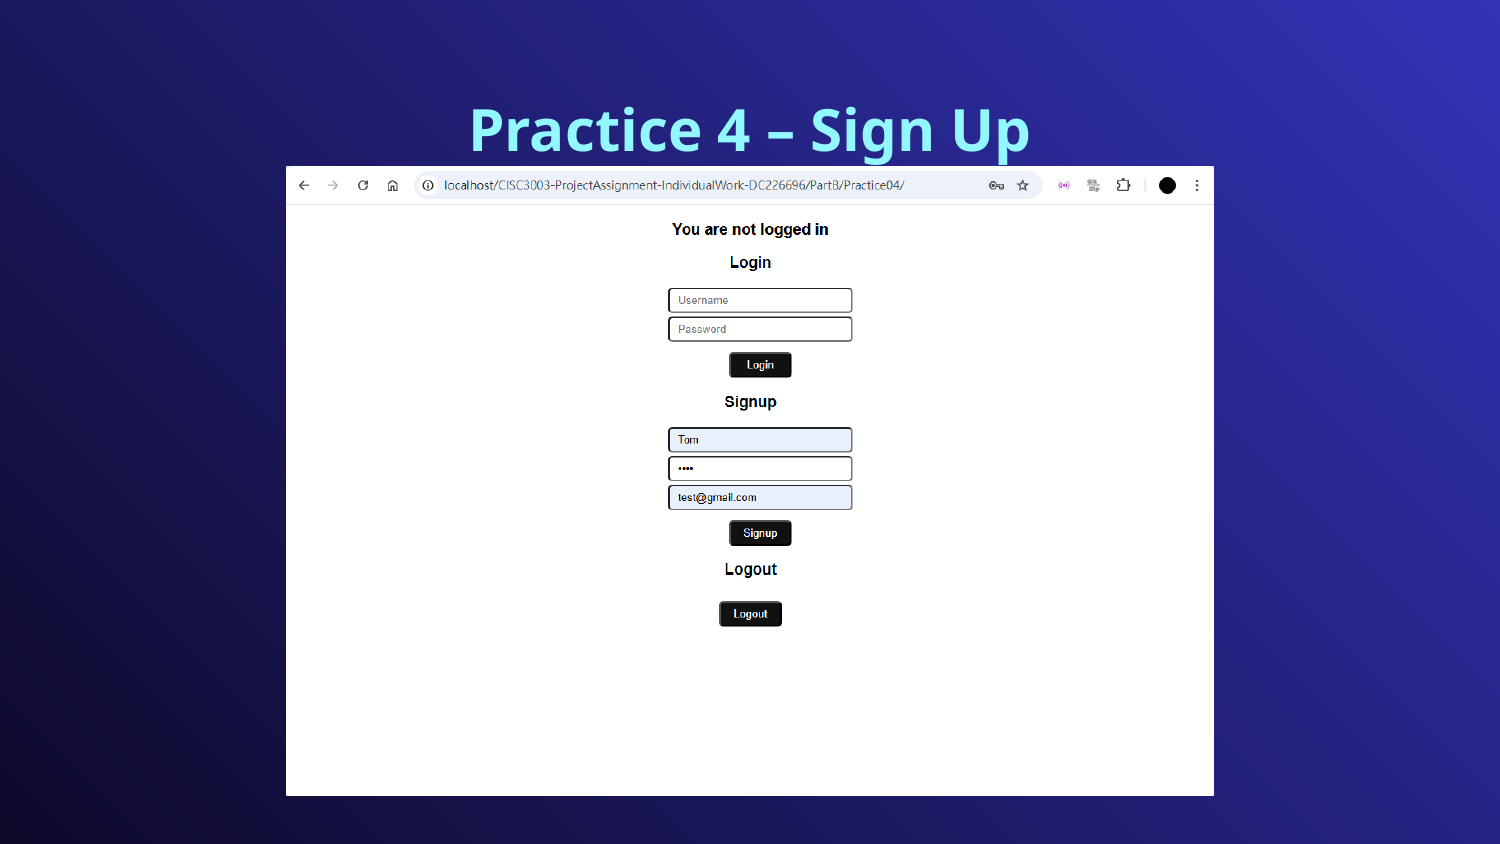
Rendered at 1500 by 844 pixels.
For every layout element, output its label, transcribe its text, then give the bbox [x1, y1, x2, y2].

picture [285, 166, 1215, 796]
title Practice 4 – Sign Up [118, 88, 1382, 167]
